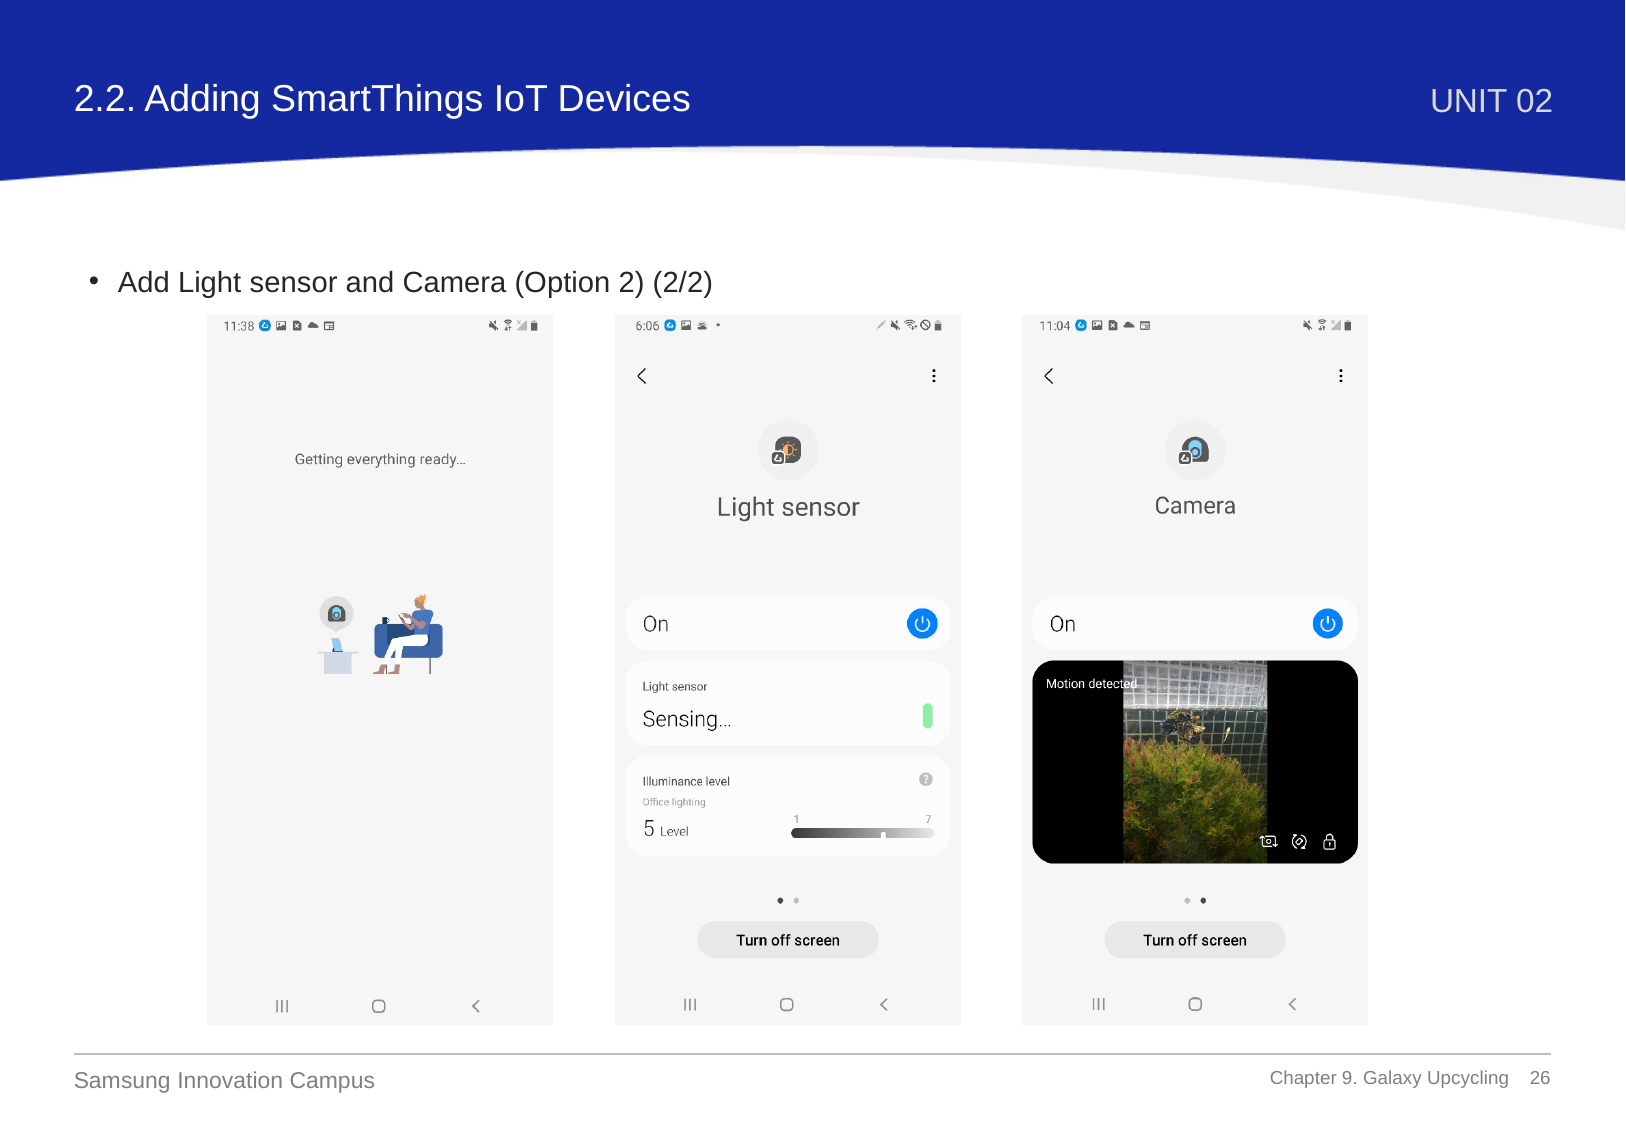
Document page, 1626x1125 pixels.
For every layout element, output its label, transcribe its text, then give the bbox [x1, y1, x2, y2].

picture [0, 0, 1625, 1125]
list Add Light sensor and Camera (Option 2) (2/2) [88, 249, 1530, 356]
list UNIT 02 [1423, 79, 1554, 120]
list 2.2. Adding SmartThings IoT Devices [73, 73, 1308, 119]
